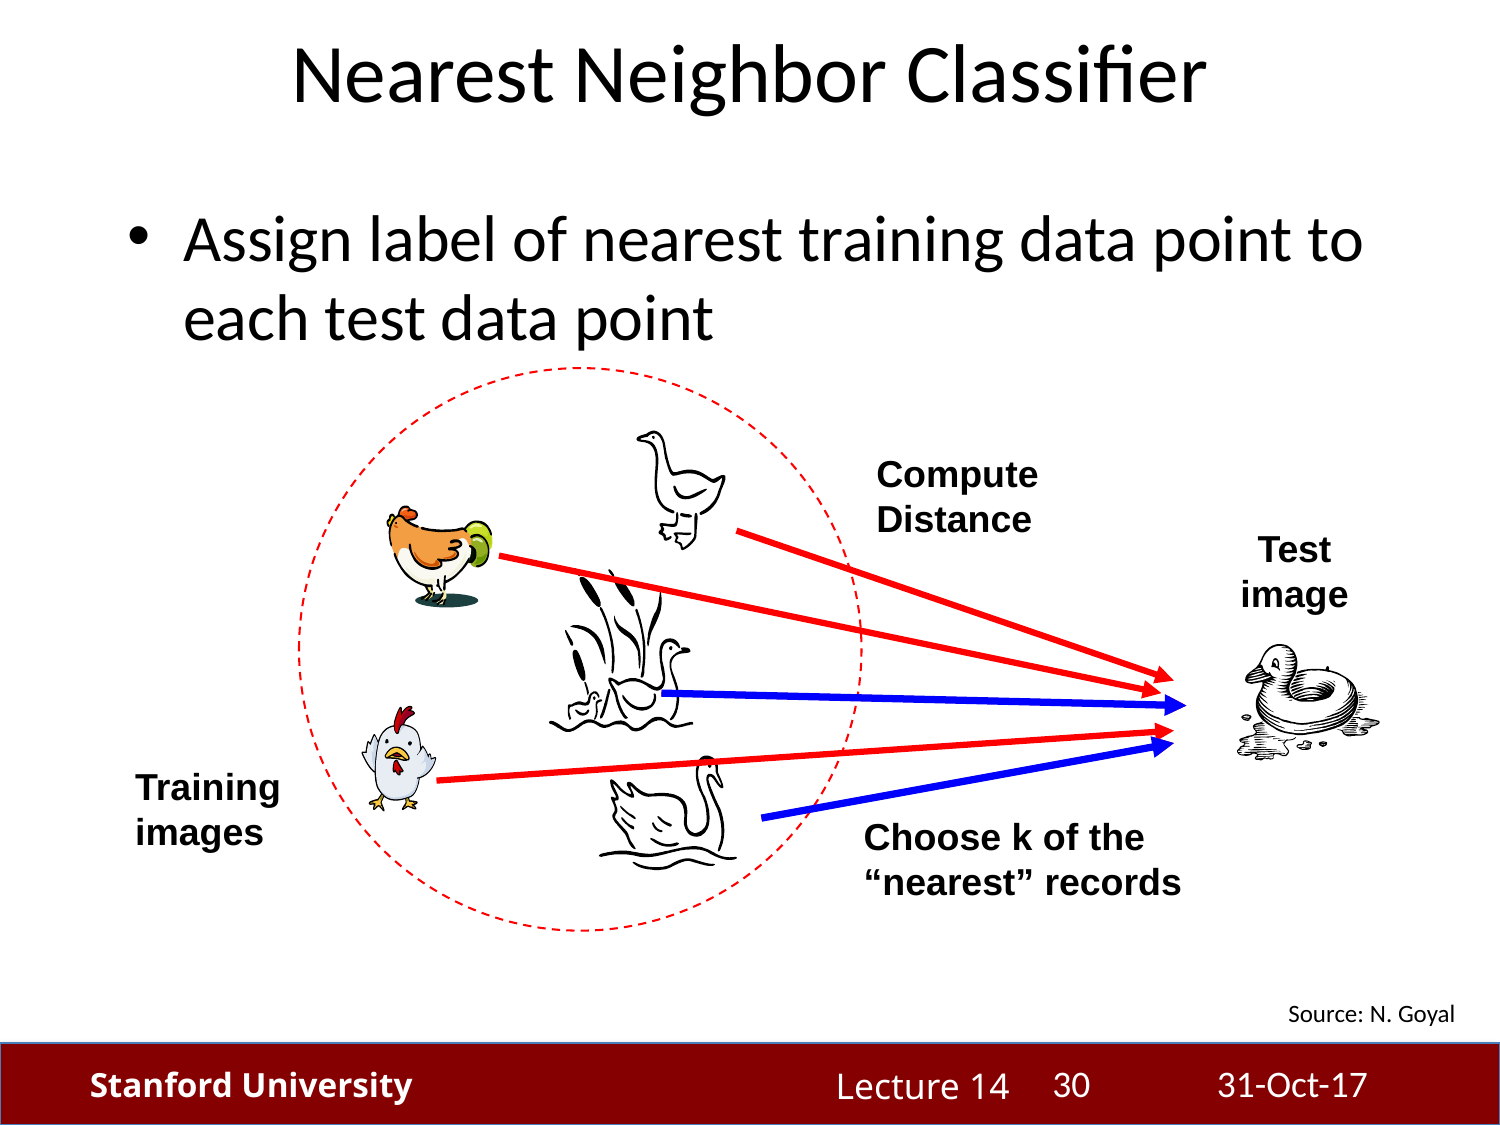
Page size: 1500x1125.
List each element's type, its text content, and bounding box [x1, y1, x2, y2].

slide_number 31-Oct-17 [1203, 1052, 1463, 1113]
title Nearest Neighbor Classifier [112, 0, 1388, 138]
text_box Source: N. Goyal [1273, 990, 1471, 1035]
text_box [120, 367, 1391, 931]
slide_number 30 [1037, 1052, 1203, 1113]
list Assign label of nearest training data point to each test data point [112, 187, 1388, 363]
